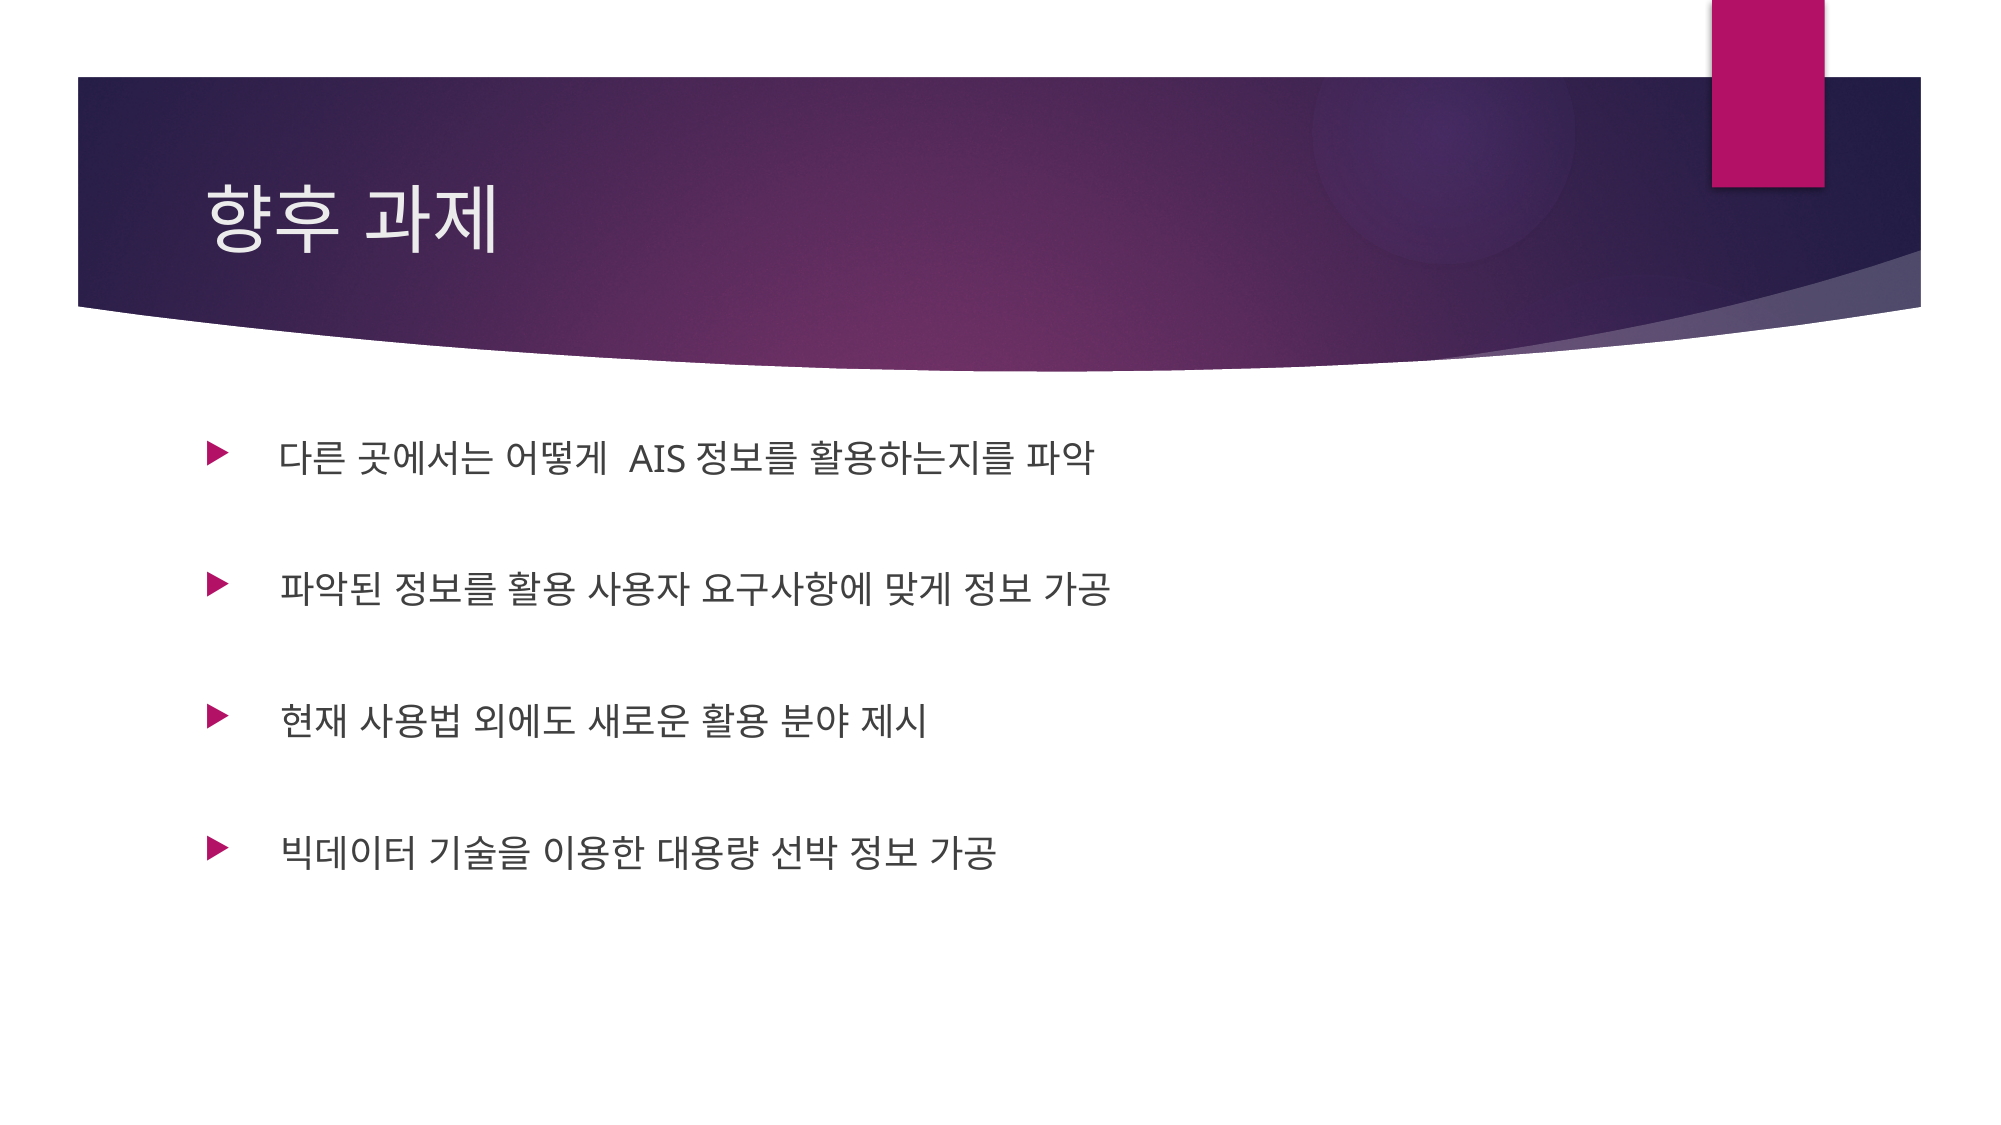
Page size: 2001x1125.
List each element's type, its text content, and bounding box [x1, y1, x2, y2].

title 향후 과제 [189, 159, 1627, 276]
list 다른 곳에서는 어떻게 AIS정보를 활용하는지를 파악 파악된 정보를 활용 사용자 요구사항에 맞게 정보 가공 현재 사용법 외에도 새로운 활용 분야 제시 빅데이터 기술을 이용한 대용량 선박 정보 가공 [189, 427, 1638, 988]
